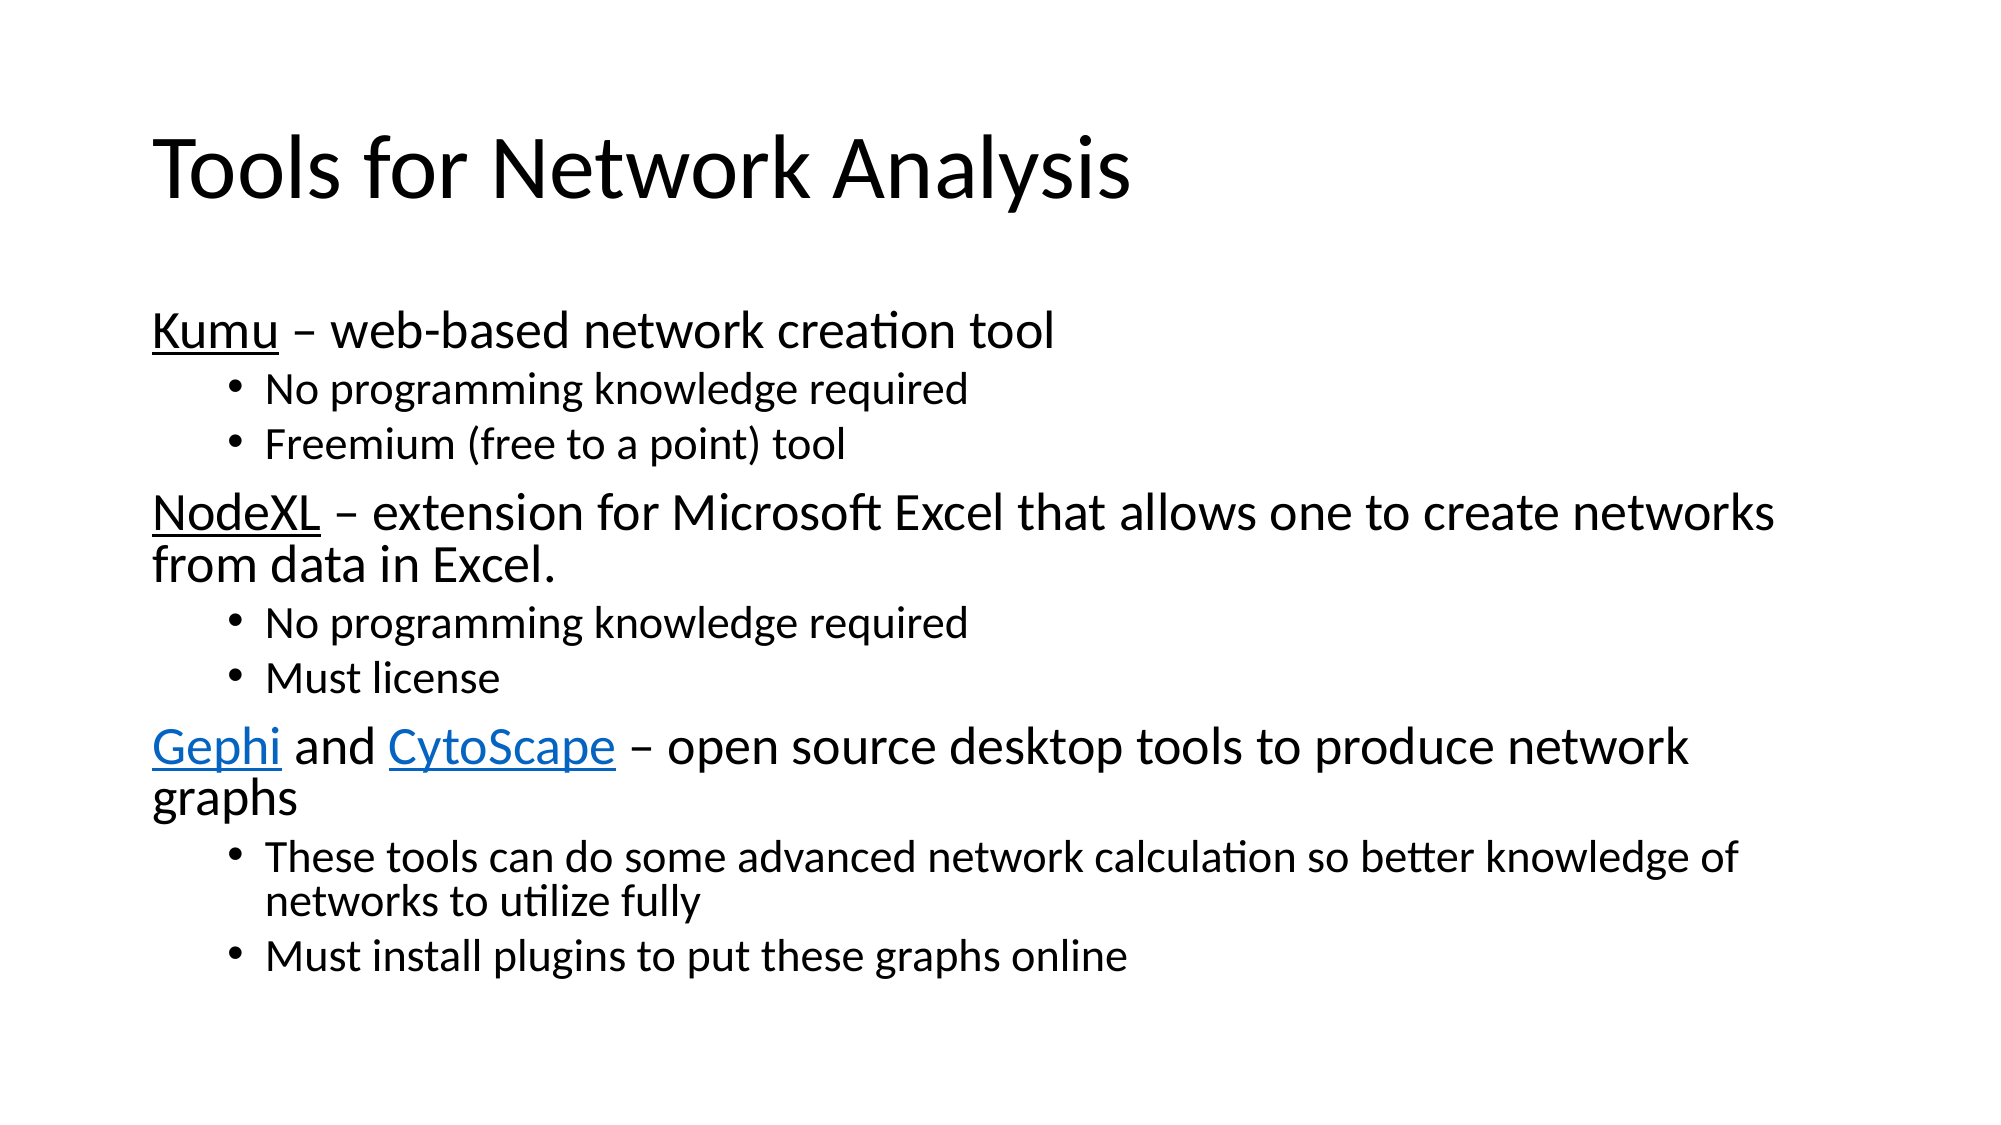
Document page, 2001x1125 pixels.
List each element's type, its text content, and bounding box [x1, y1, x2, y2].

title Tools for Network Analysis [137, 59, 1863, 278]
list Kumu – web-based network creation tool No programming knowledge required Freemium (free to a point) tool NodeXL – extension for Microsoft Excel that allows one to create networks from data in Excel. No programming knowledge required Must license Gephi and CytoScape – open source desktop tools to produce network graphs These tools can do some advanced network calculation so better knowledge of networks to utilize fully Must install plugins to put these graphs online [137, 299, 1863, 1048]
